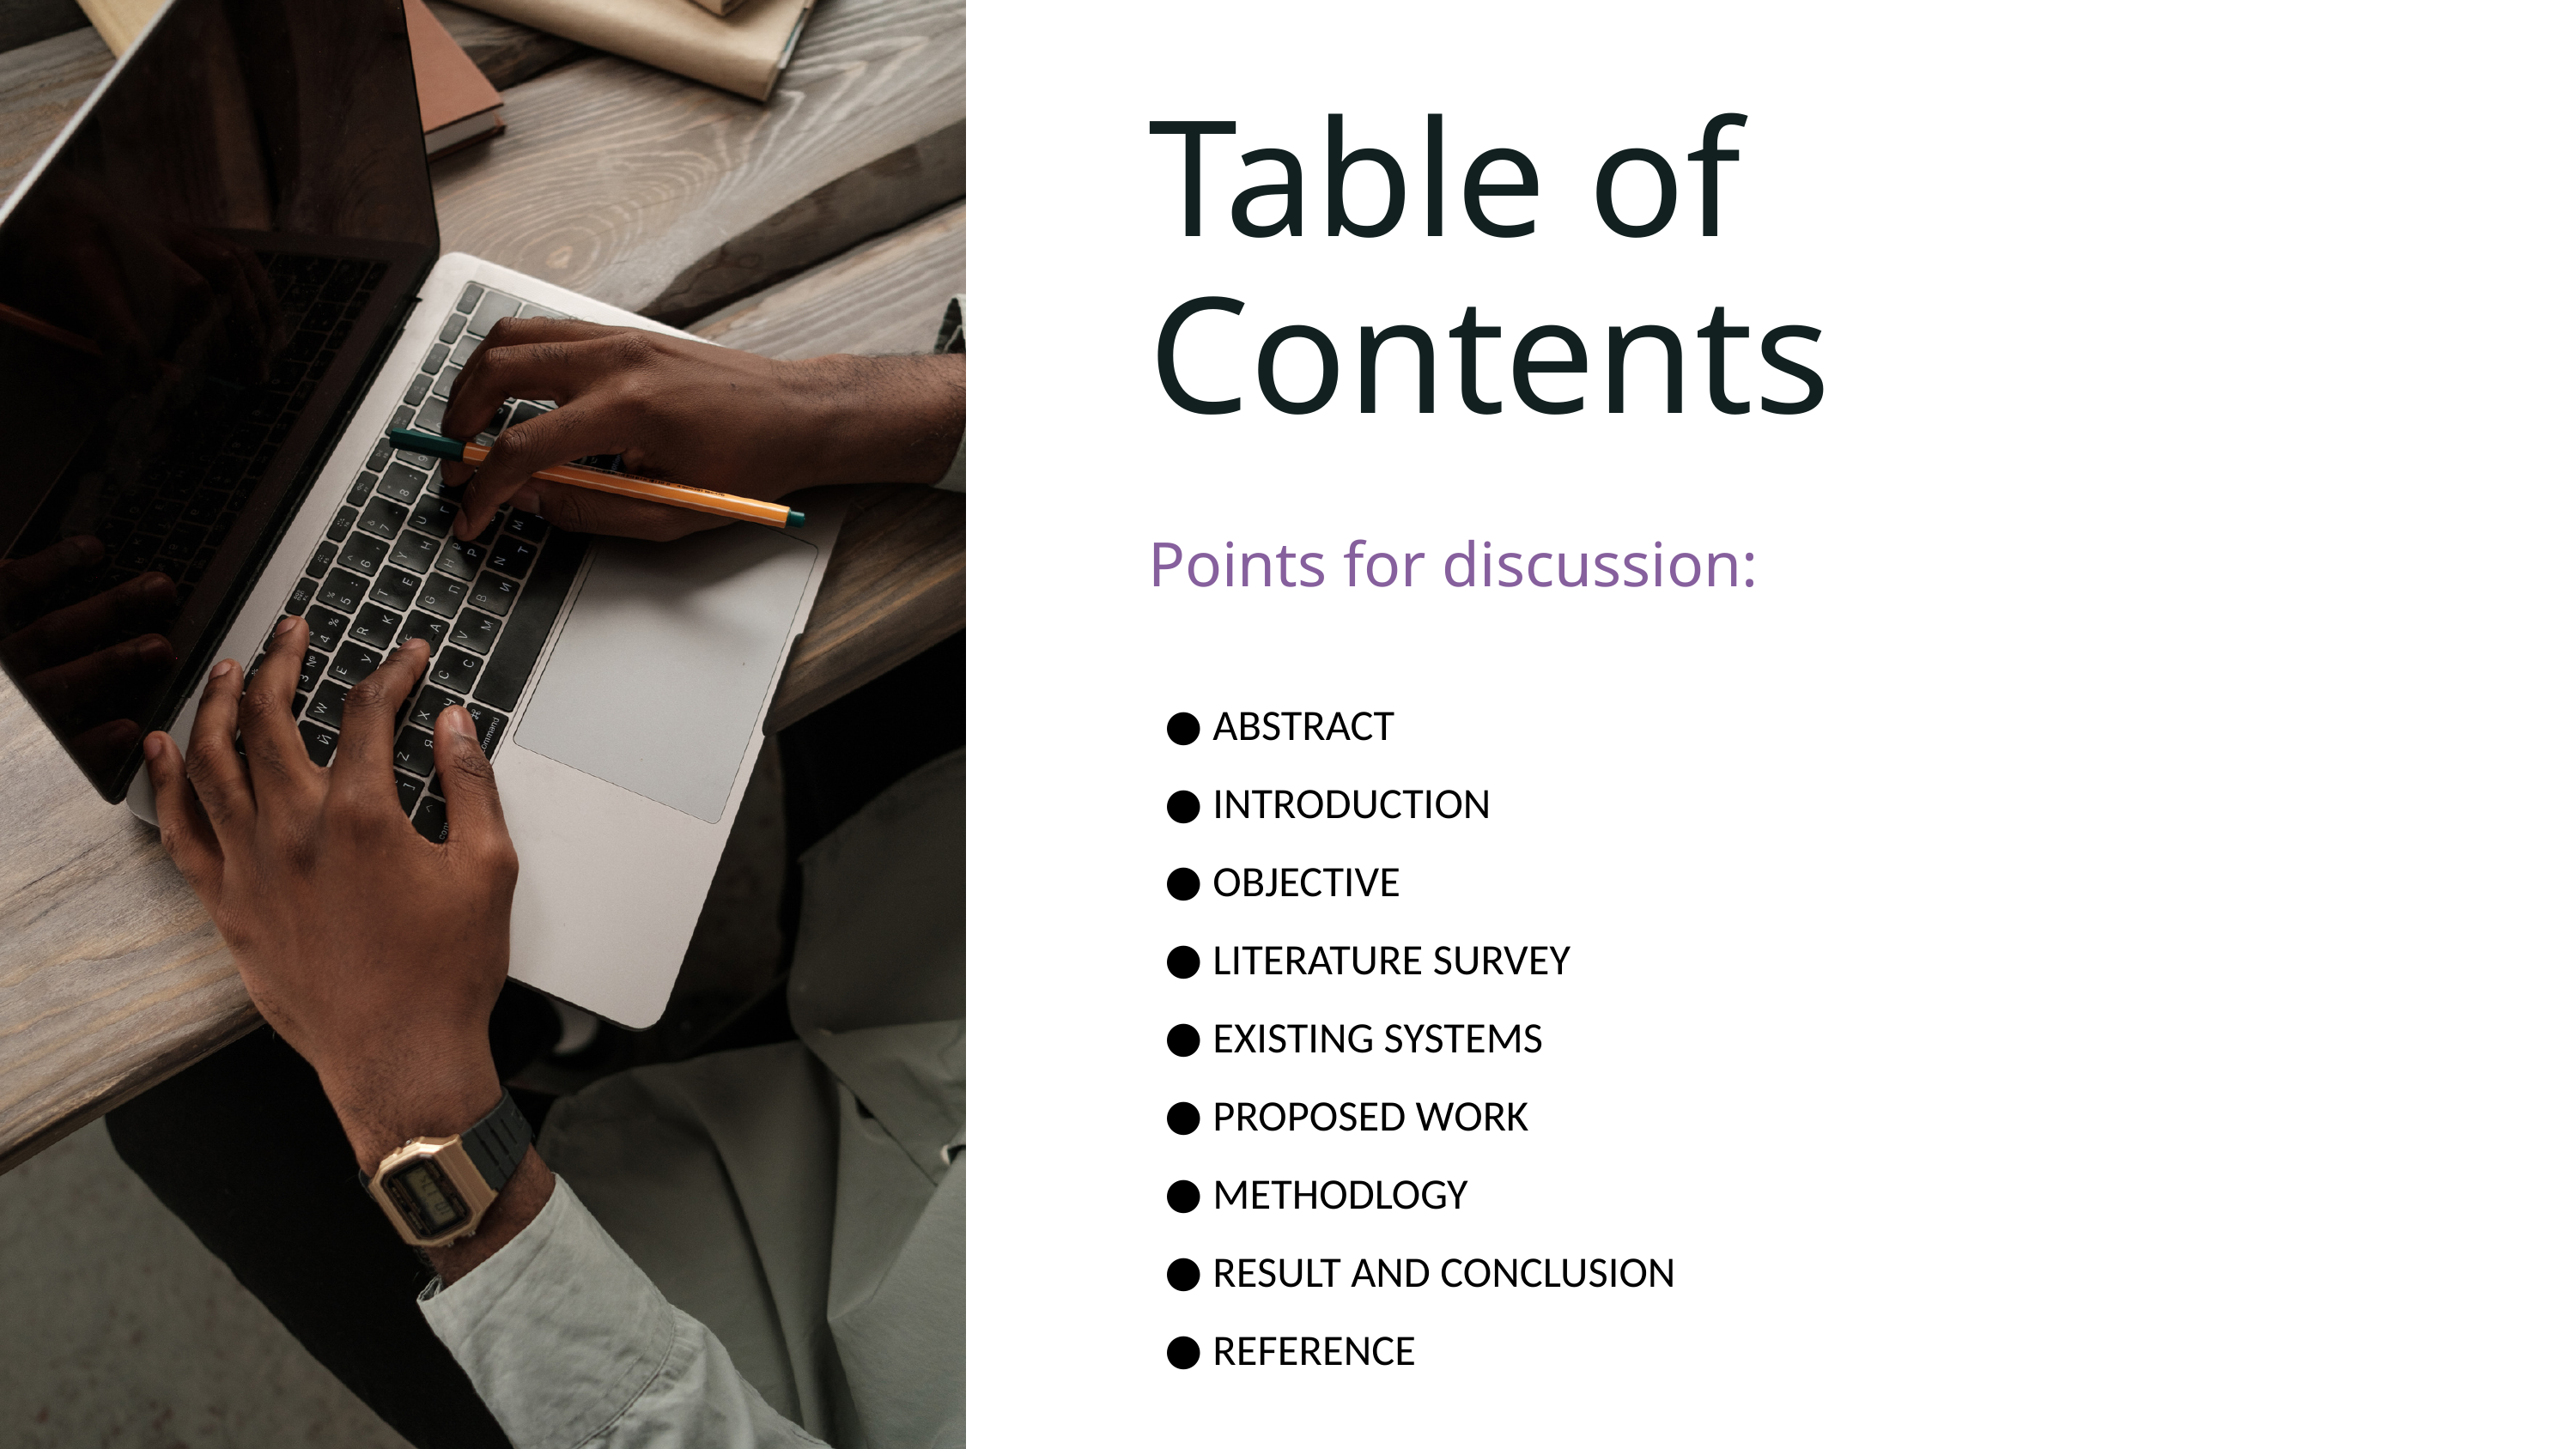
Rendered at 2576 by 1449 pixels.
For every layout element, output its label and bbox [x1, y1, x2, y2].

text_box [1148, 90, 2293, 1382]
text_box [0, 0, 966, 1449]
